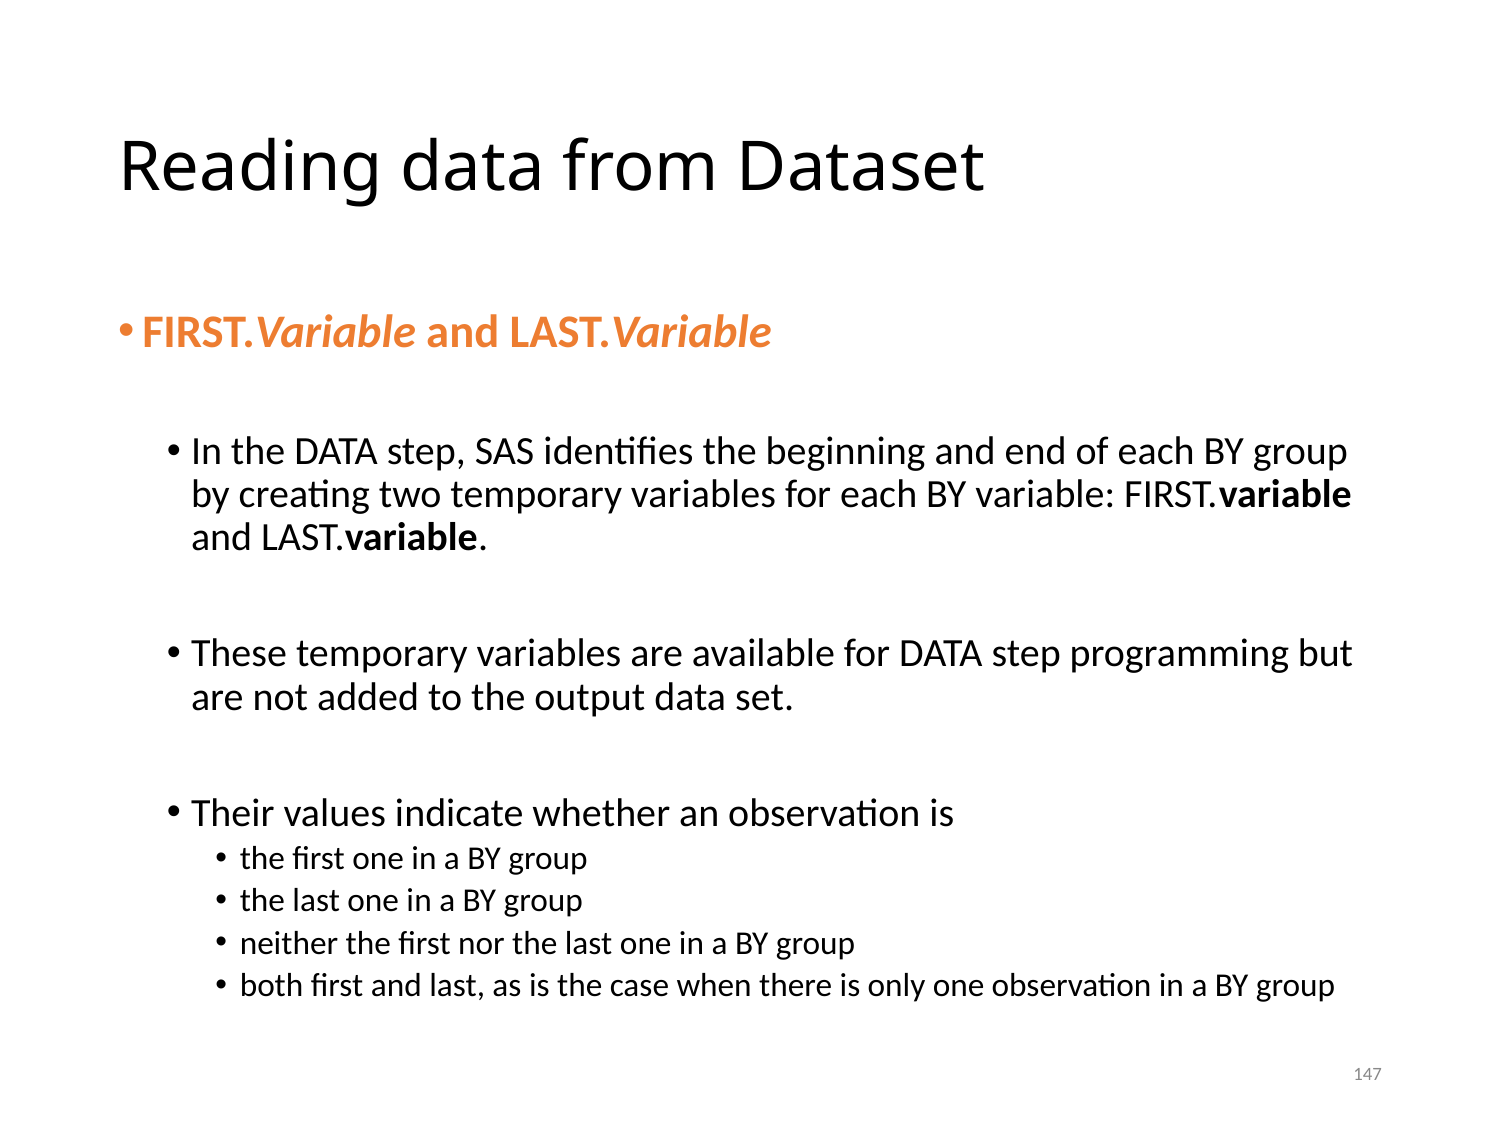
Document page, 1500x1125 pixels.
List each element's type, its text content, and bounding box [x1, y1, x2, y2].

slide_number 147 [1059, 1042, 1397, 1103]
list FIRST.Variable and LAST.Variable In the DATA step, SAS identifies the beginning and end of each BY group by creating two temporary variables for each BY variable: FIRST.variable and LAST.variable. These temporary variables are available for DATA step programming but are not added to the output data set. Their values indicate whether an observation is the first one in a BY group the last one in a BY group neither the first nor the last one in a BY group both first and last, as is the case when there is only one observation in a BY group [103, 299, 1397, 1014]
title Reading data from Dataset [103, 59, 1397, 278]
